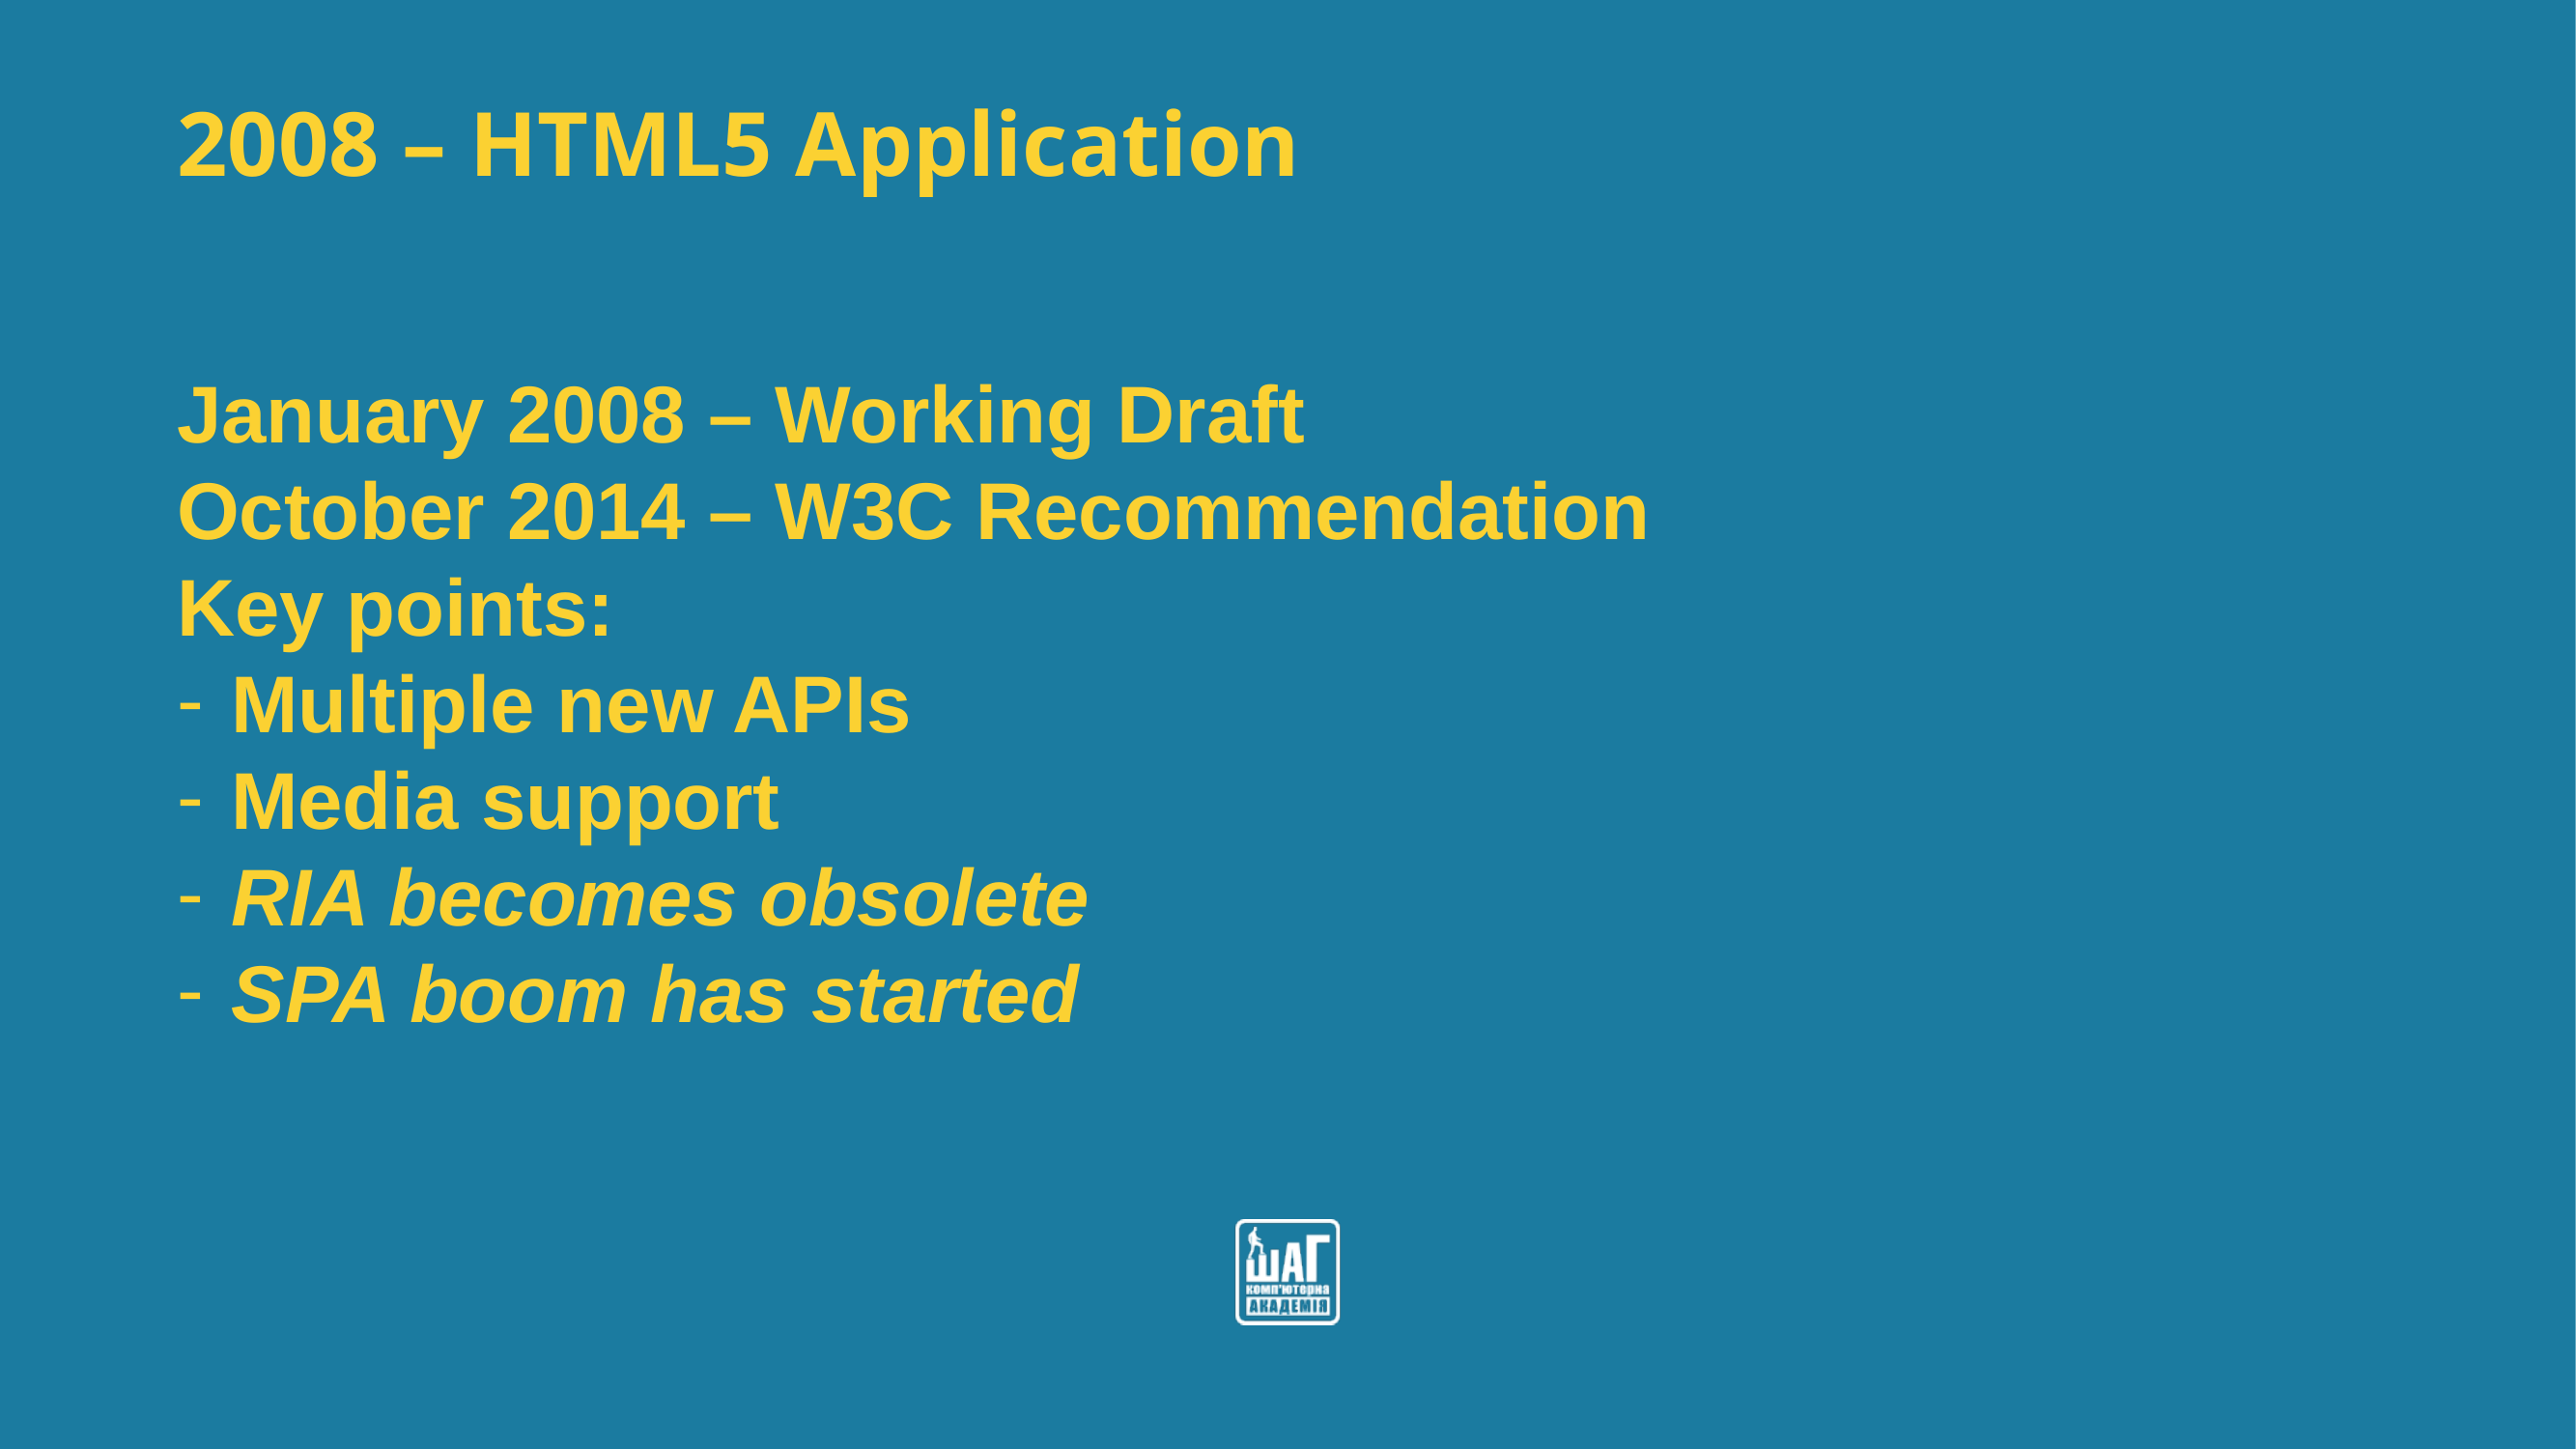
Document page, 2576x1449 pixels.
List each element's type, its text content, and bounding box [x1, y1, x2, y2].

title 2008 – HTML5 Application [177, 88, 2220, 330]
subtitle January 2008 – Working Draft October 2014 – W3C Recommendation Key points: Multiple new APIs Media support RIA becomes obsolete SPA boom has started [177, 362, 2459, 1203]
picture [1232, 1219, 1344, 1325]
